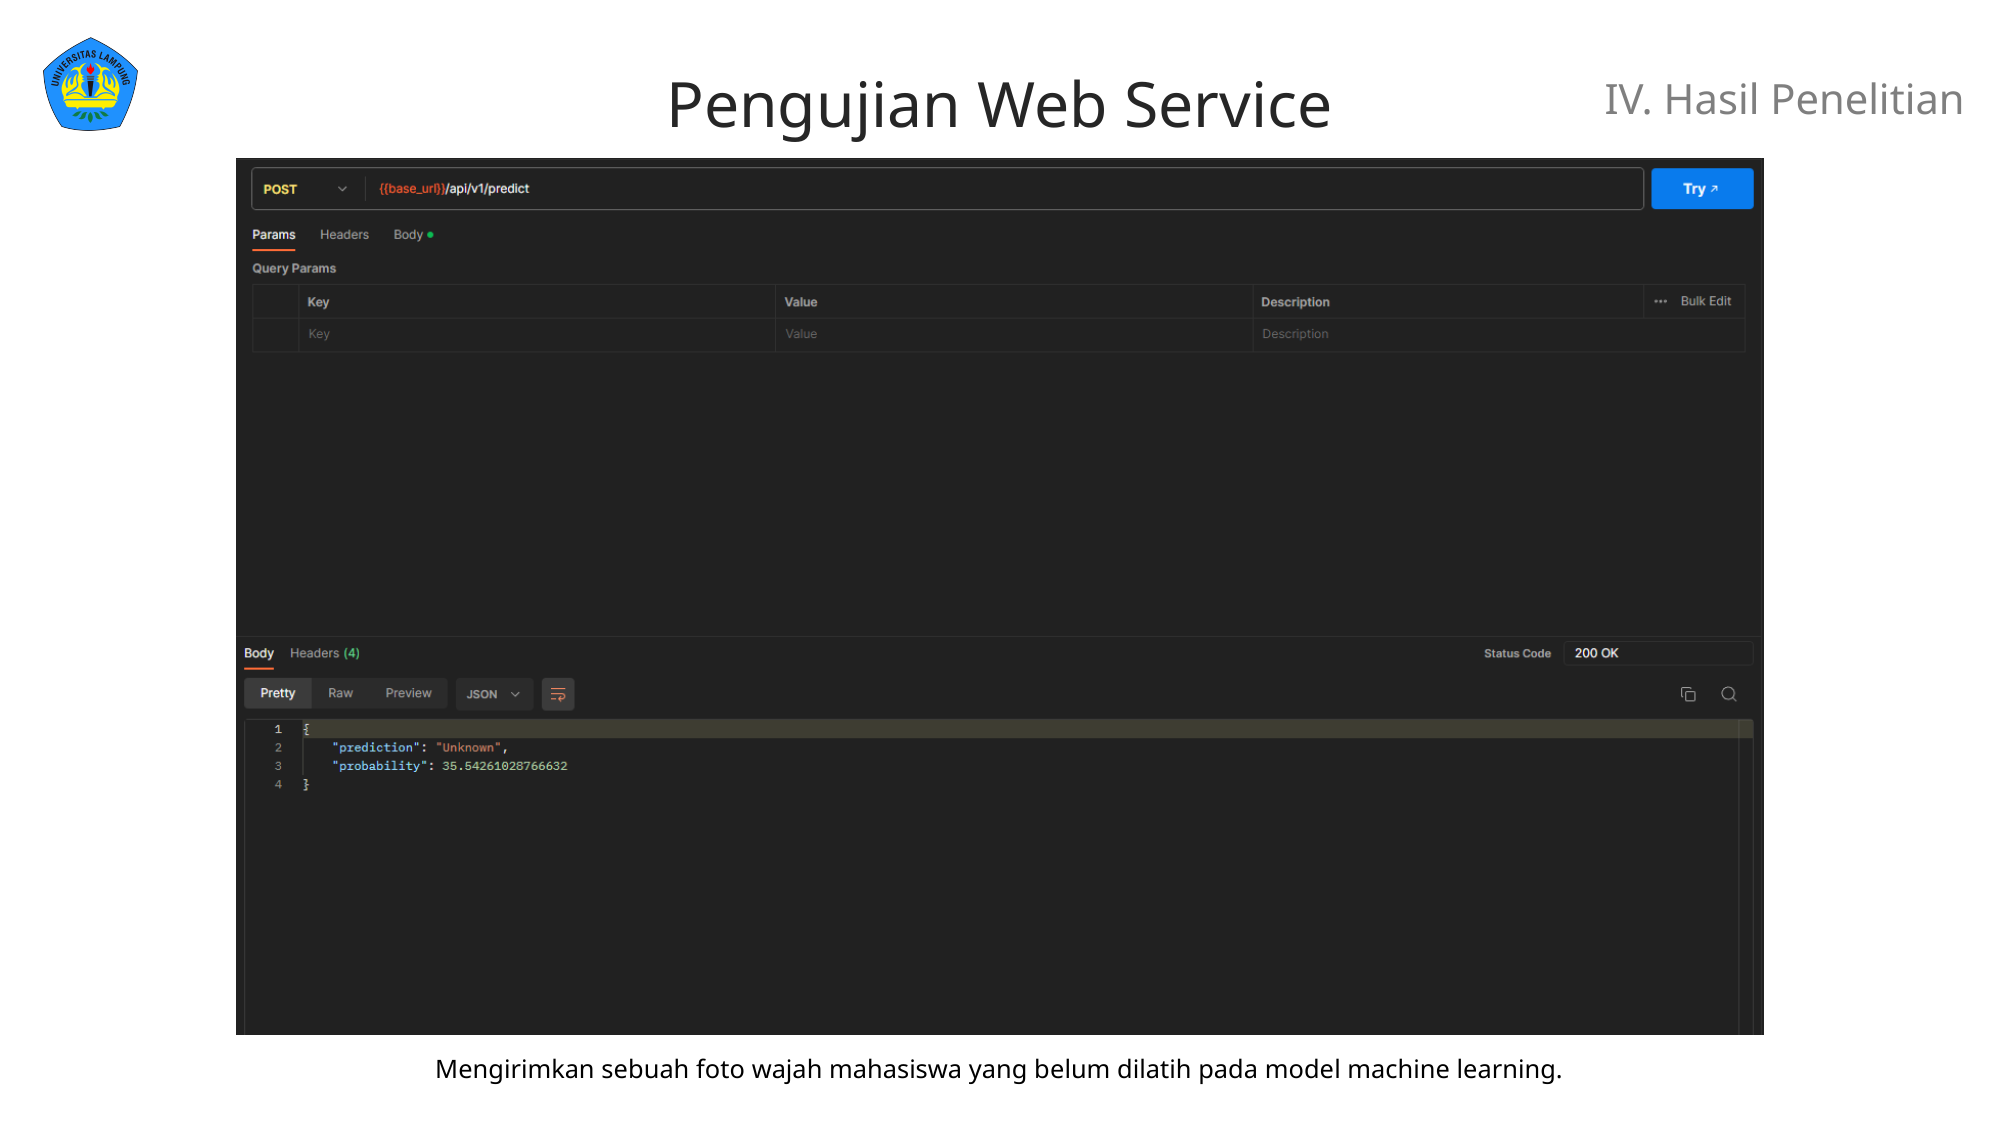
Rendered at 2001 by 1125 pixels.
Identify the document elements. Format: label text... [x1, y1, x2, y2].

text_box IV. Hasil Penelitian [1438, 64, 1981, 137]
text_box Mengirimkan sebuah foto wajah mahasiswa yang belum dilatih pada model machine learning. [280, 1042, 1719, 1092]
picture [236, 158, 1764, 1035]
picture [43, 37, 138, 131]
text_box Pengujian Web Service [518, 50, 1482, 157]
